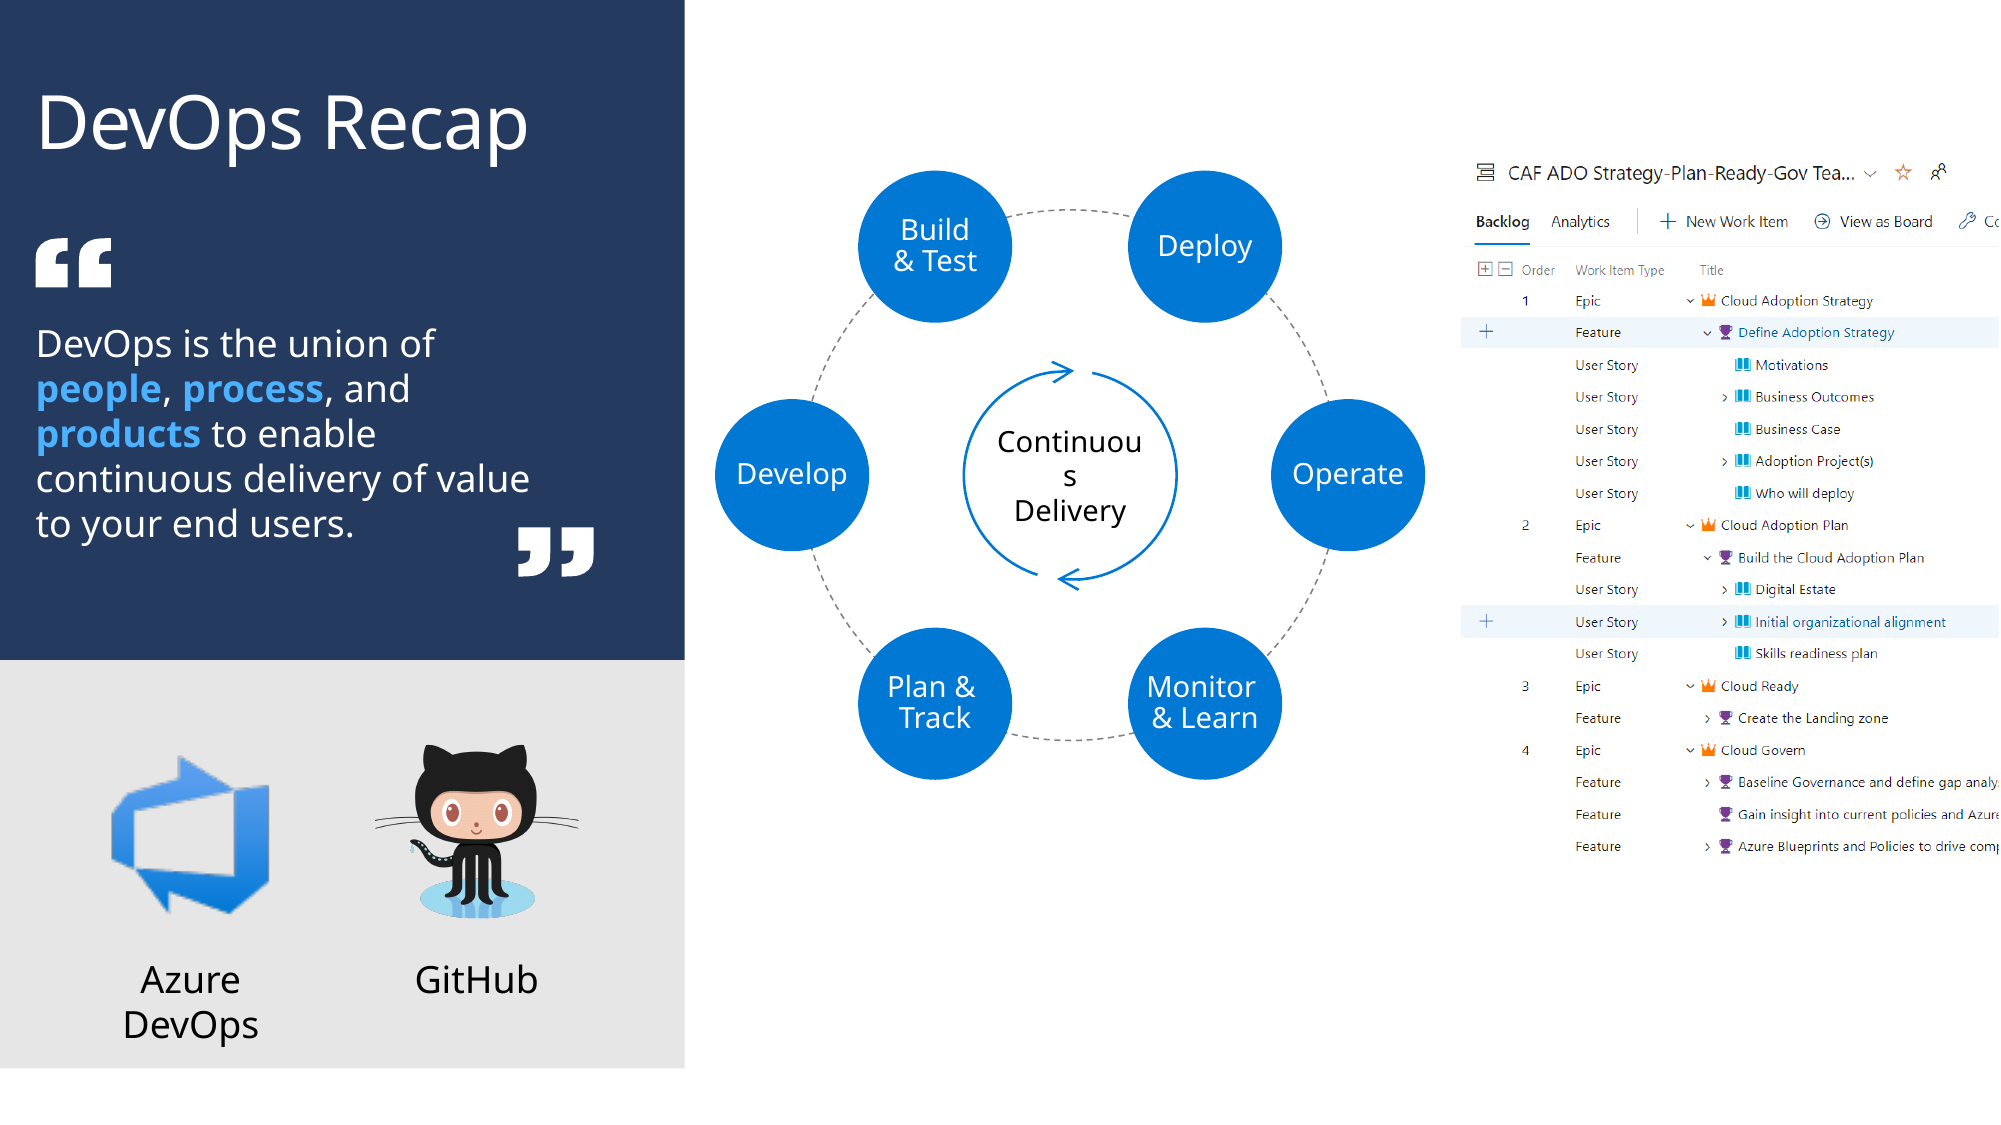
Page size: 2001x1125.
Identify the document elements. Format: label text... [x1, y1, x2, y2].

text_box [714, 170, 1426, 780]
text_box Azure DevOps [53, 949, 329, 1054]
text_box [35, 237, 111, 288]
title DevOps Recap [35, 75, 628, 166]
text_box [518, 527, 594, 577]
text_box DevOps is the union of people, process, and products to enable continuous delivery of value to your end users. [35, 319, 565, 560]
text_box GitHub [386, 949, 568, 1009]
text_box [0, 0, 685, 659]
picture [102, 747, 280, 924]
text_box [0, 659, 685, 1069]
picture [367, 740, 586, 923]
picture [1460, 149, 1999, 879]
